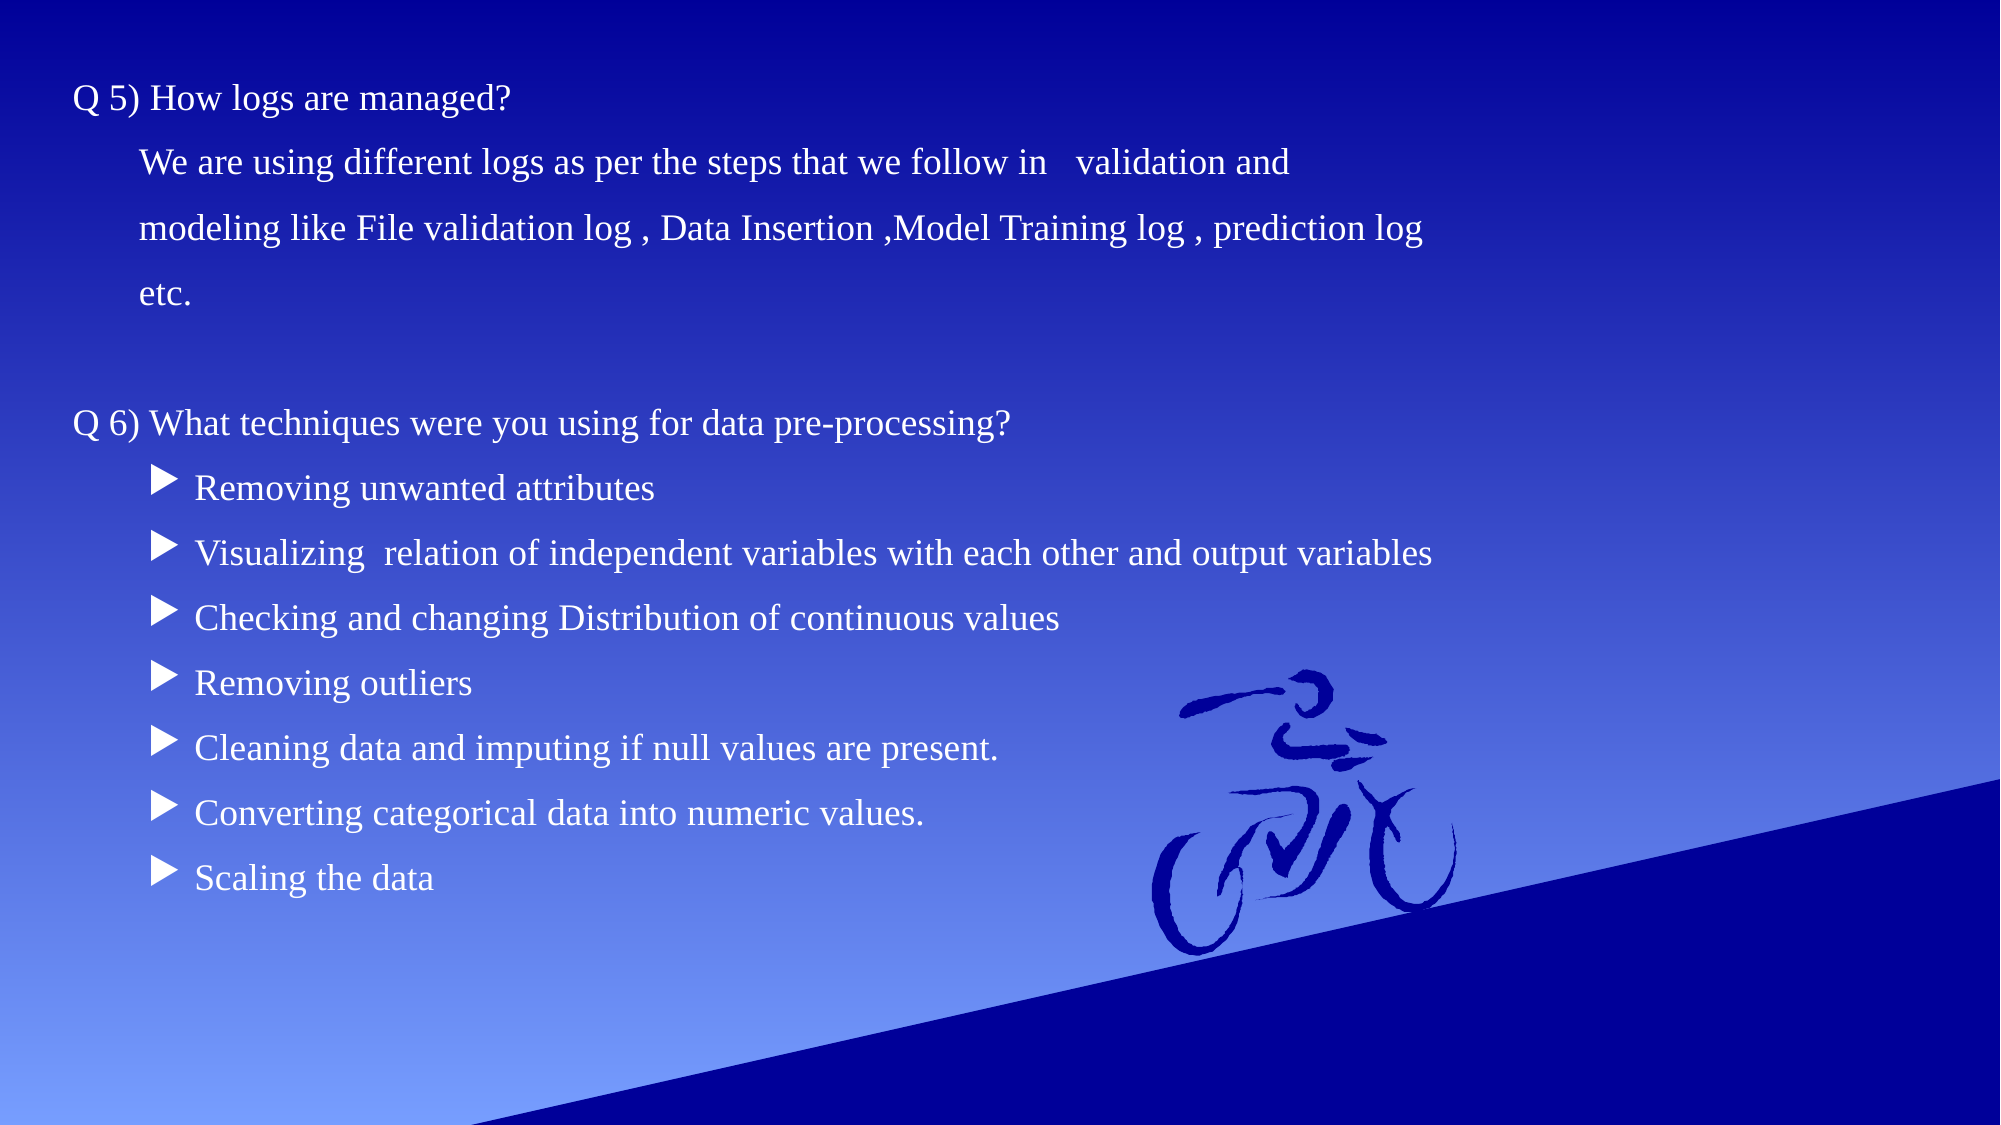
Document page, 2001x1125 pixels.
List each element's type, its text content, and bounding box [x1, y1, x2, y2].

list Q 5) How logs are managed? We are using different logs as per the steps that we follow in validation and modeling like File validation log , Data Insertion ,Model Training log , prediction log etc. Q 6) What techniques were you using for data pre-processing? Removing unwanted attributes Visualizing relation of independent variables with each other and output variables Checking and changing Distribution of continuous values Removing outliers Cleaning data and imputing if null values are present. Converting categorical data into numeric values. Scaling the data [57, 0, 1930, 1125]
